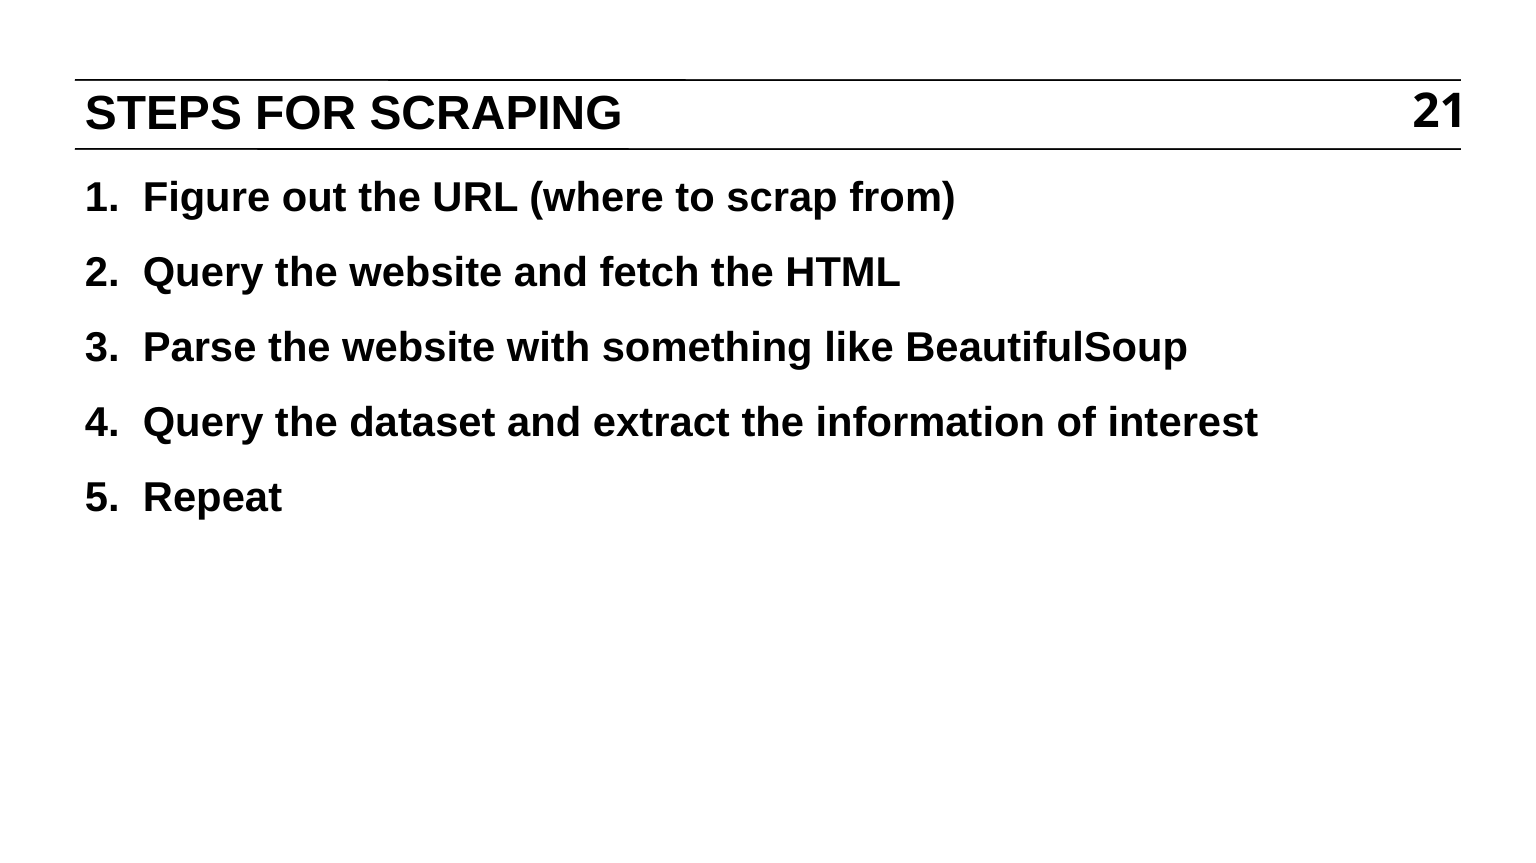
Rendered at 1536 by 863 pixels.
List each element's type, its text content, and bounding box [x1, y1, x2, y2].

list Figure out the URL (where to scrap from) Query the website and fetch the HTML Parse the website with something like BeautifulSoup Query the dataset and extract the information of interest Repeat [76, 160, 1460, 823]
slide_number 21 [1410, 83, 1470, 142]
title STEPS FOR SCRAPING [76, 82, 1369, 160]
